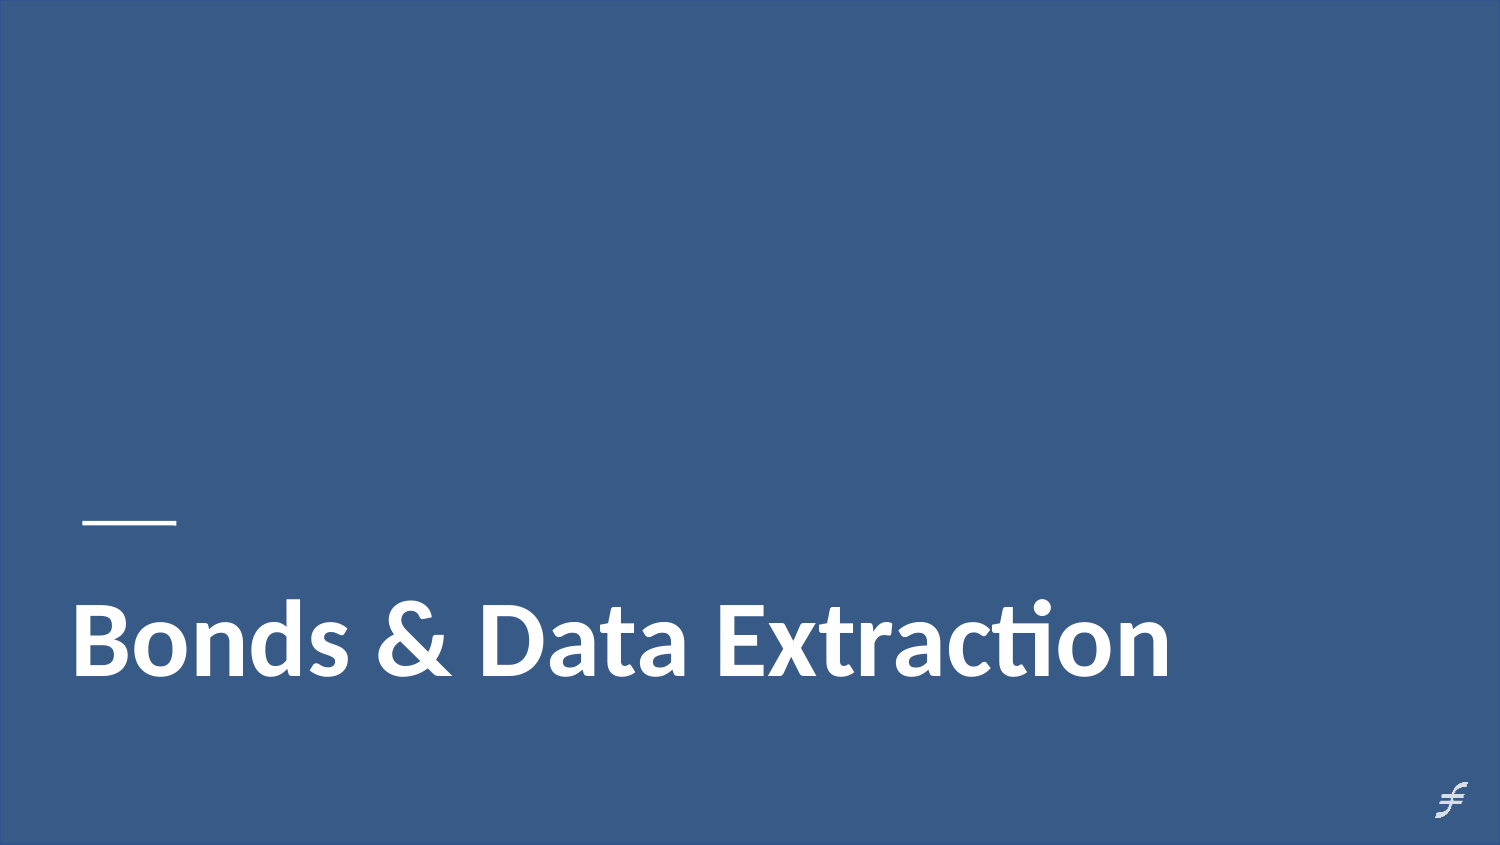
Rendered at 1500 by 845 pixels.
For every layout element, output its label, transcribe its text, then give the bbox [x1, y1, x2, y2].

picture [1435, 782, 1468, 819]
title Bonds & Data Extraction [68, 565, 1371, 709]
